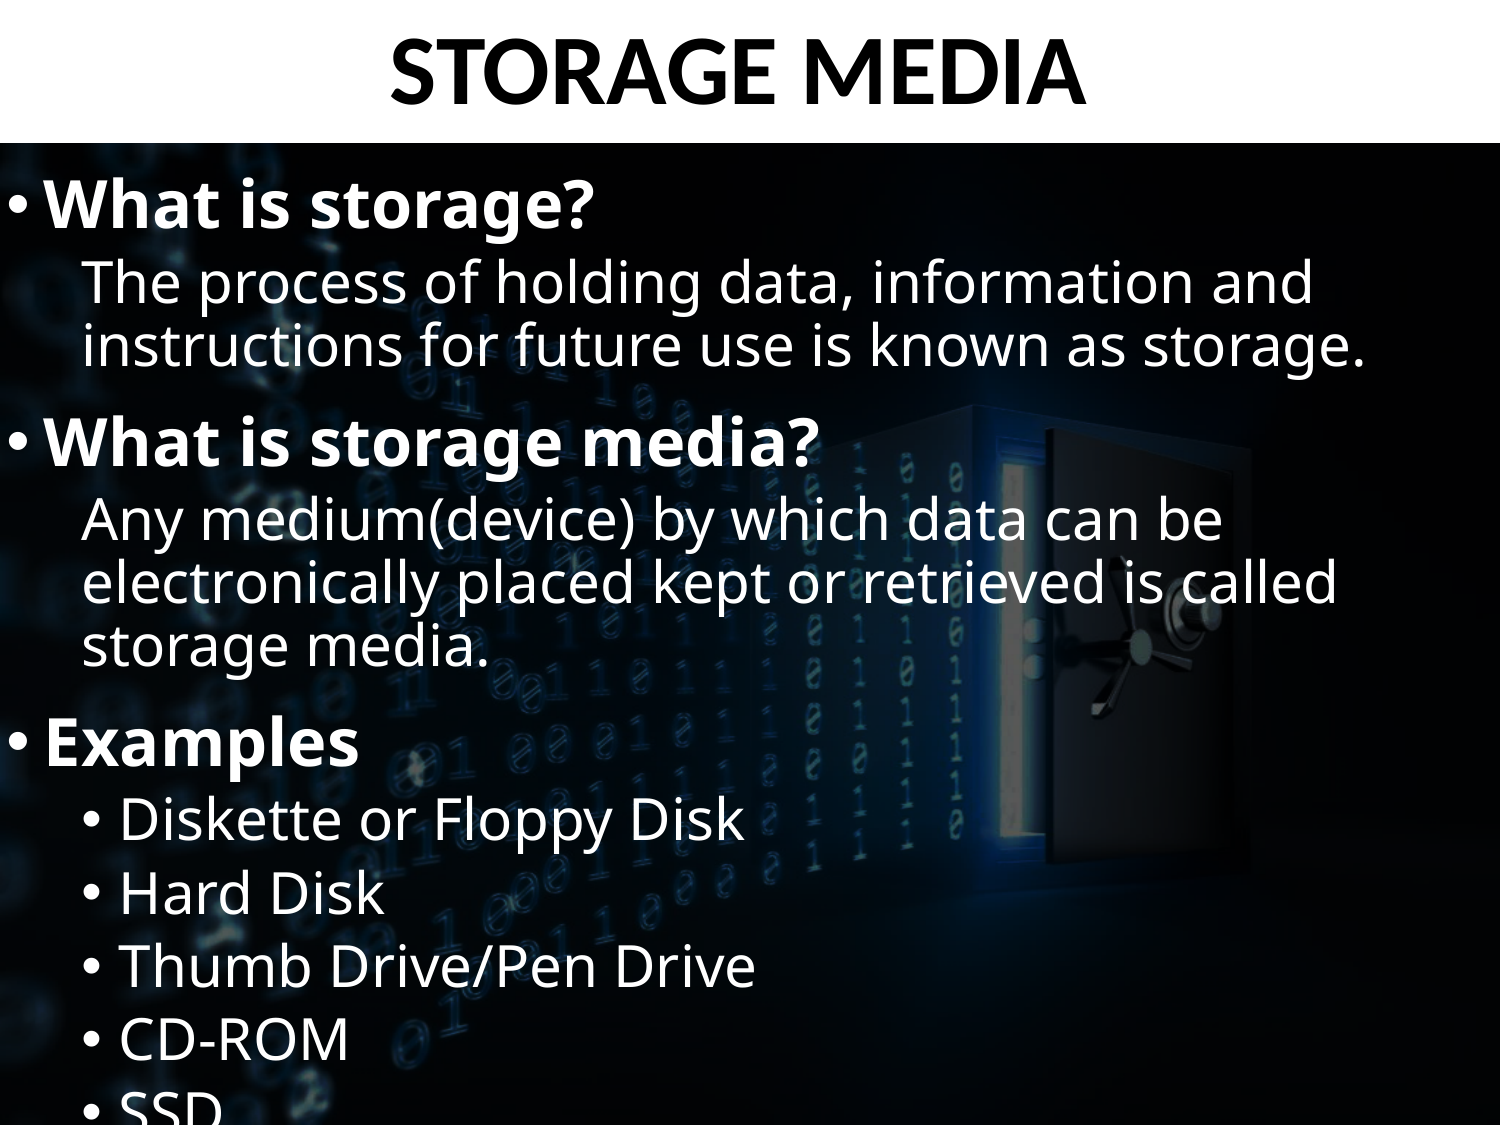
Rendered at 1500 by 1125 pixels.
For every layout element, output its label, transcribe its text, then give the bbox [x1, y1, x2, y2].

picture [0, 143, 1500, 1125]
text_box STORAGE MEDIA [0, 0, 1500, 143]
